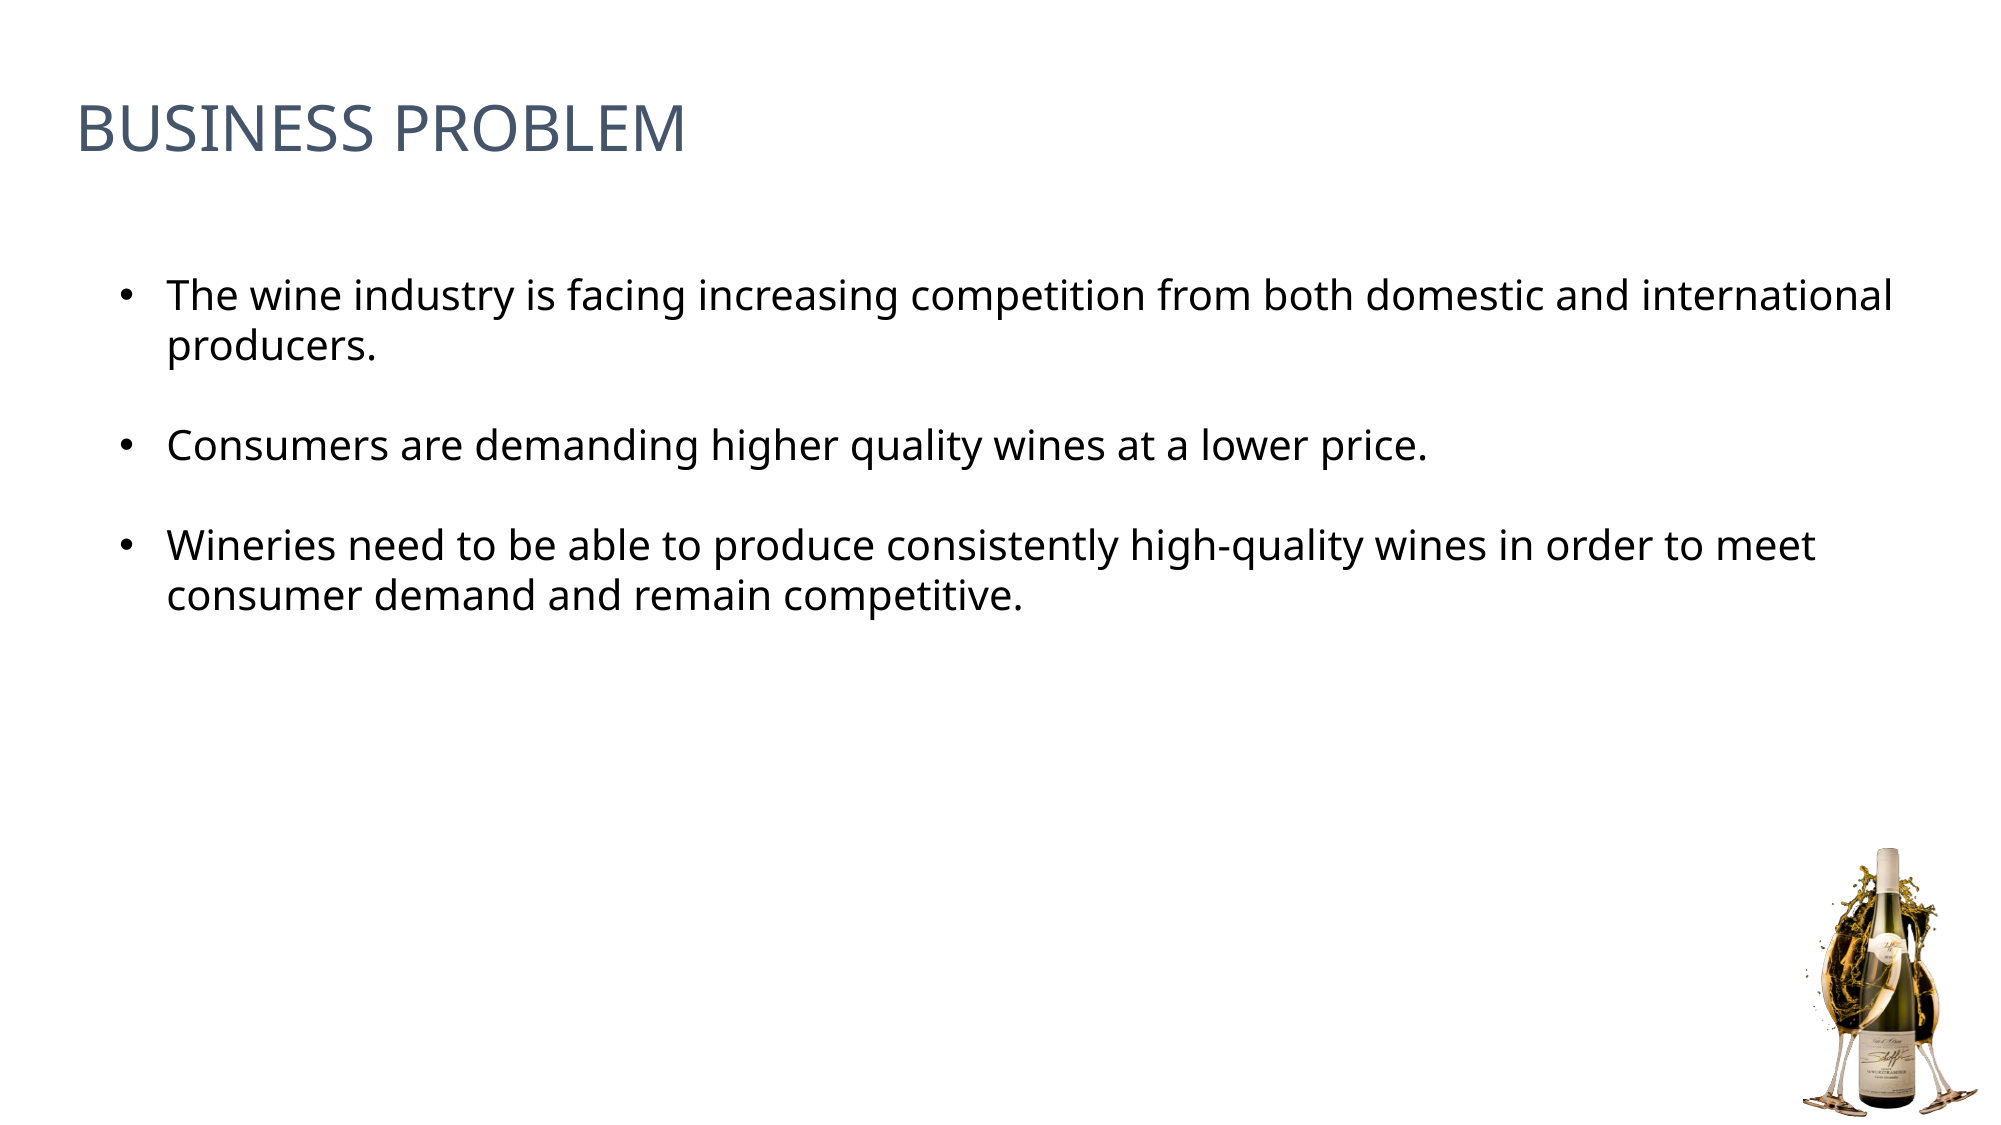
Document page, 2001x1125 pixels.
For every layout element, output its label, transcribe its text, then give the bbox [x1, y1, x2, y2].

text_box The wine industry is facing increasing competition from both domestic and international producers. Consumers are demanding higher quality wines at a lower price. Wineries need to be able to produce consistently high-quality wines in order to meet consumer demand and remain competitive. [104, 261, 1983, 737]
text_box BUSINESS PROBLEM [58, 67, 707, 196]
picture [1803, 840, 1983, 1125]
